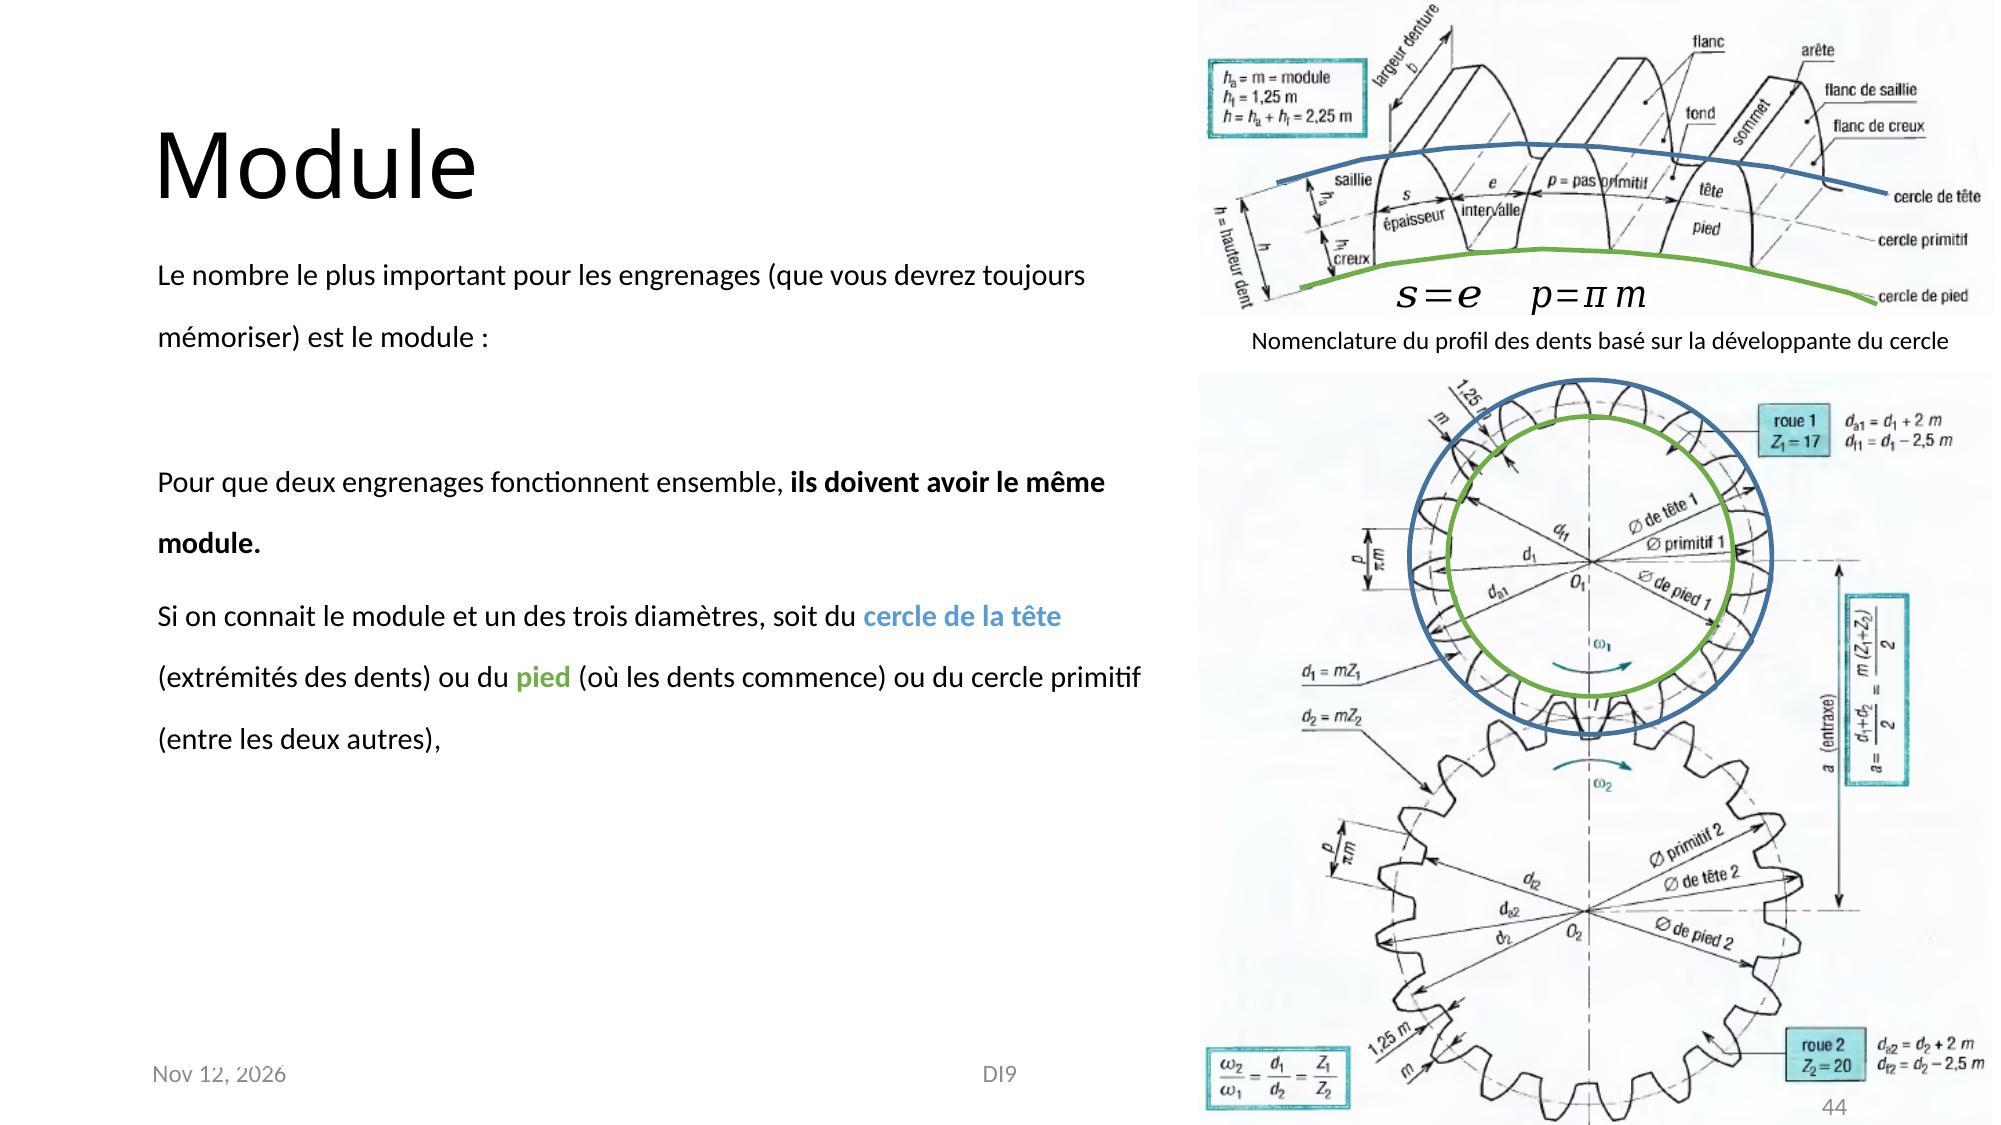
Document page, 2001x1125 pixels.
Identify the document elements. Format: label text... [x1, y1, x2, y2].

picture [1198, 0, 1995, 317]
title Module [137, 59, 1198, 278]
picture [1198, 372, 1992, 1125]
footer DI9 [662, 1042, 1198, 1103]
slide_number Nov-18 [137, 1042, 588, 1103]
text_box Nomenclature du profil des dents basé sur la développante du cercle [1236, 317, 1972, 362]
